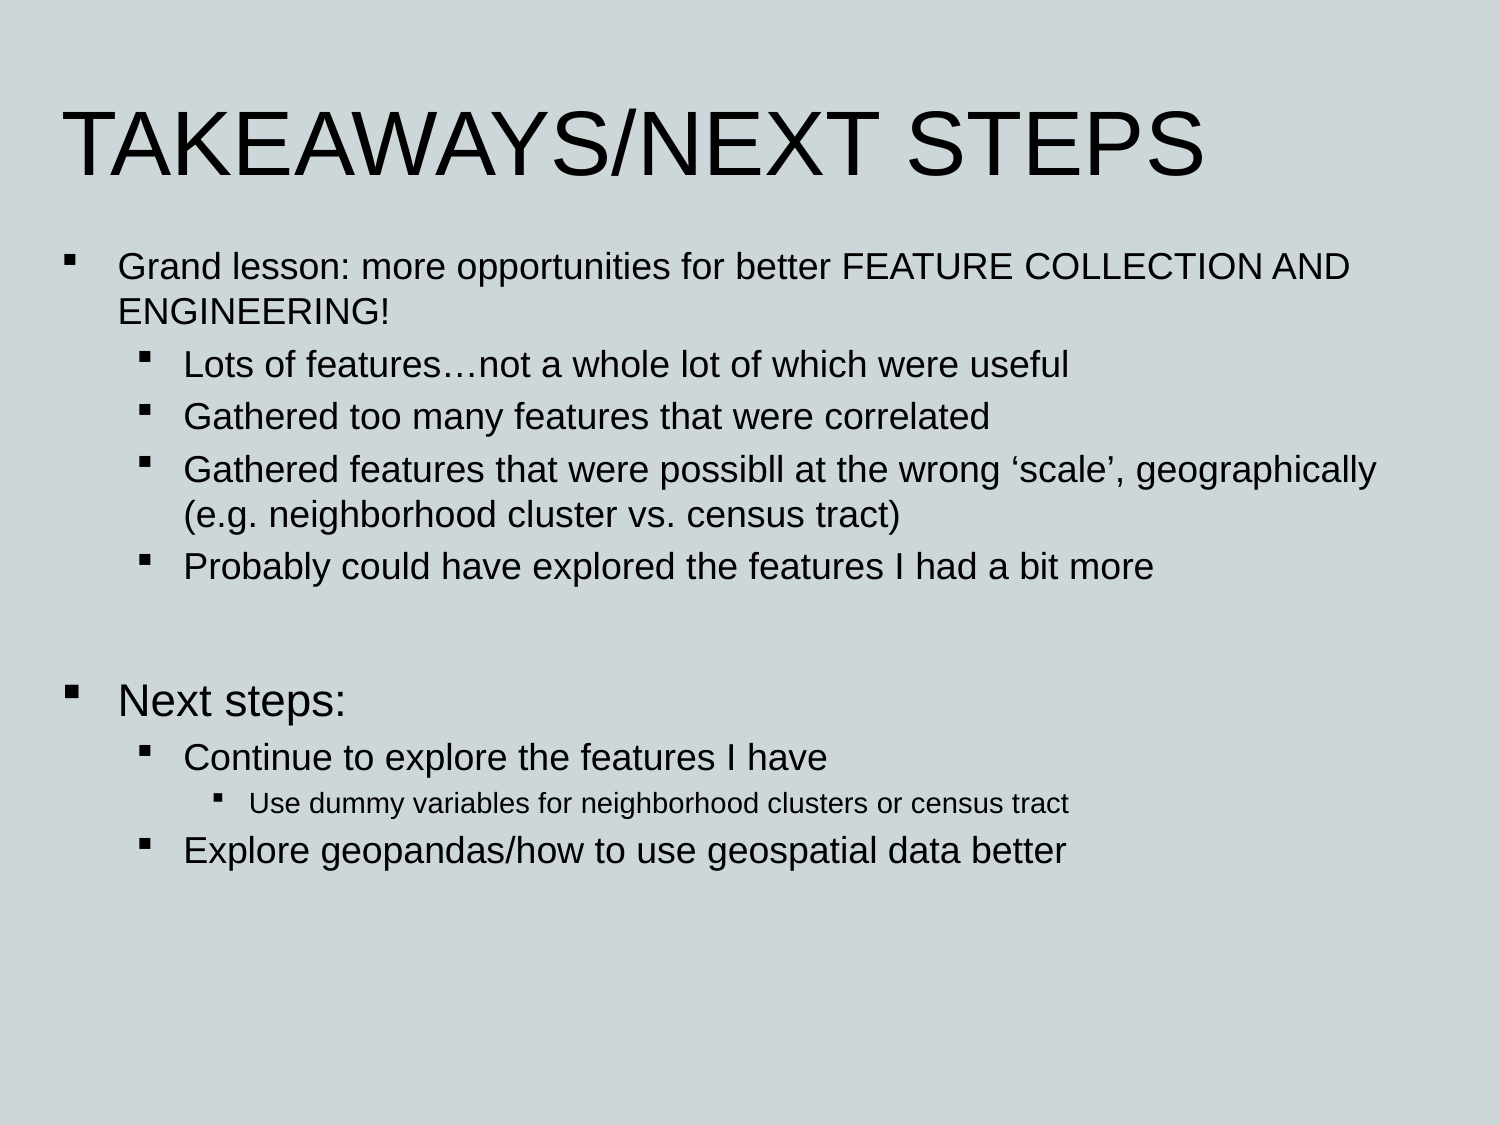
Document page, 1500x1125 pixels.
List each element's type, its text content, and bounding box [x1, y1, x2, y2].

list Grand lesson: more opportunities for better FEATURE COLLECTION AND ENGINEERING! Lots of features…not a whole lot of which were useful Gathered too many features that were correlated Gathered features that were possibll at the wrong ‘scale’, geographically (e.g. neighborhood cluster vs. census tract) Probably could have explored the features I had a bit more Next steps: Continue to explore the features I have Use dummy variables for neighborhood clusters or census tract Explore geopandas/how to use geospatial data better [46, 234, 1425, 1125]
title TAKEAWAYS/NEXT STEPS [46, 45, 1473, 233]
